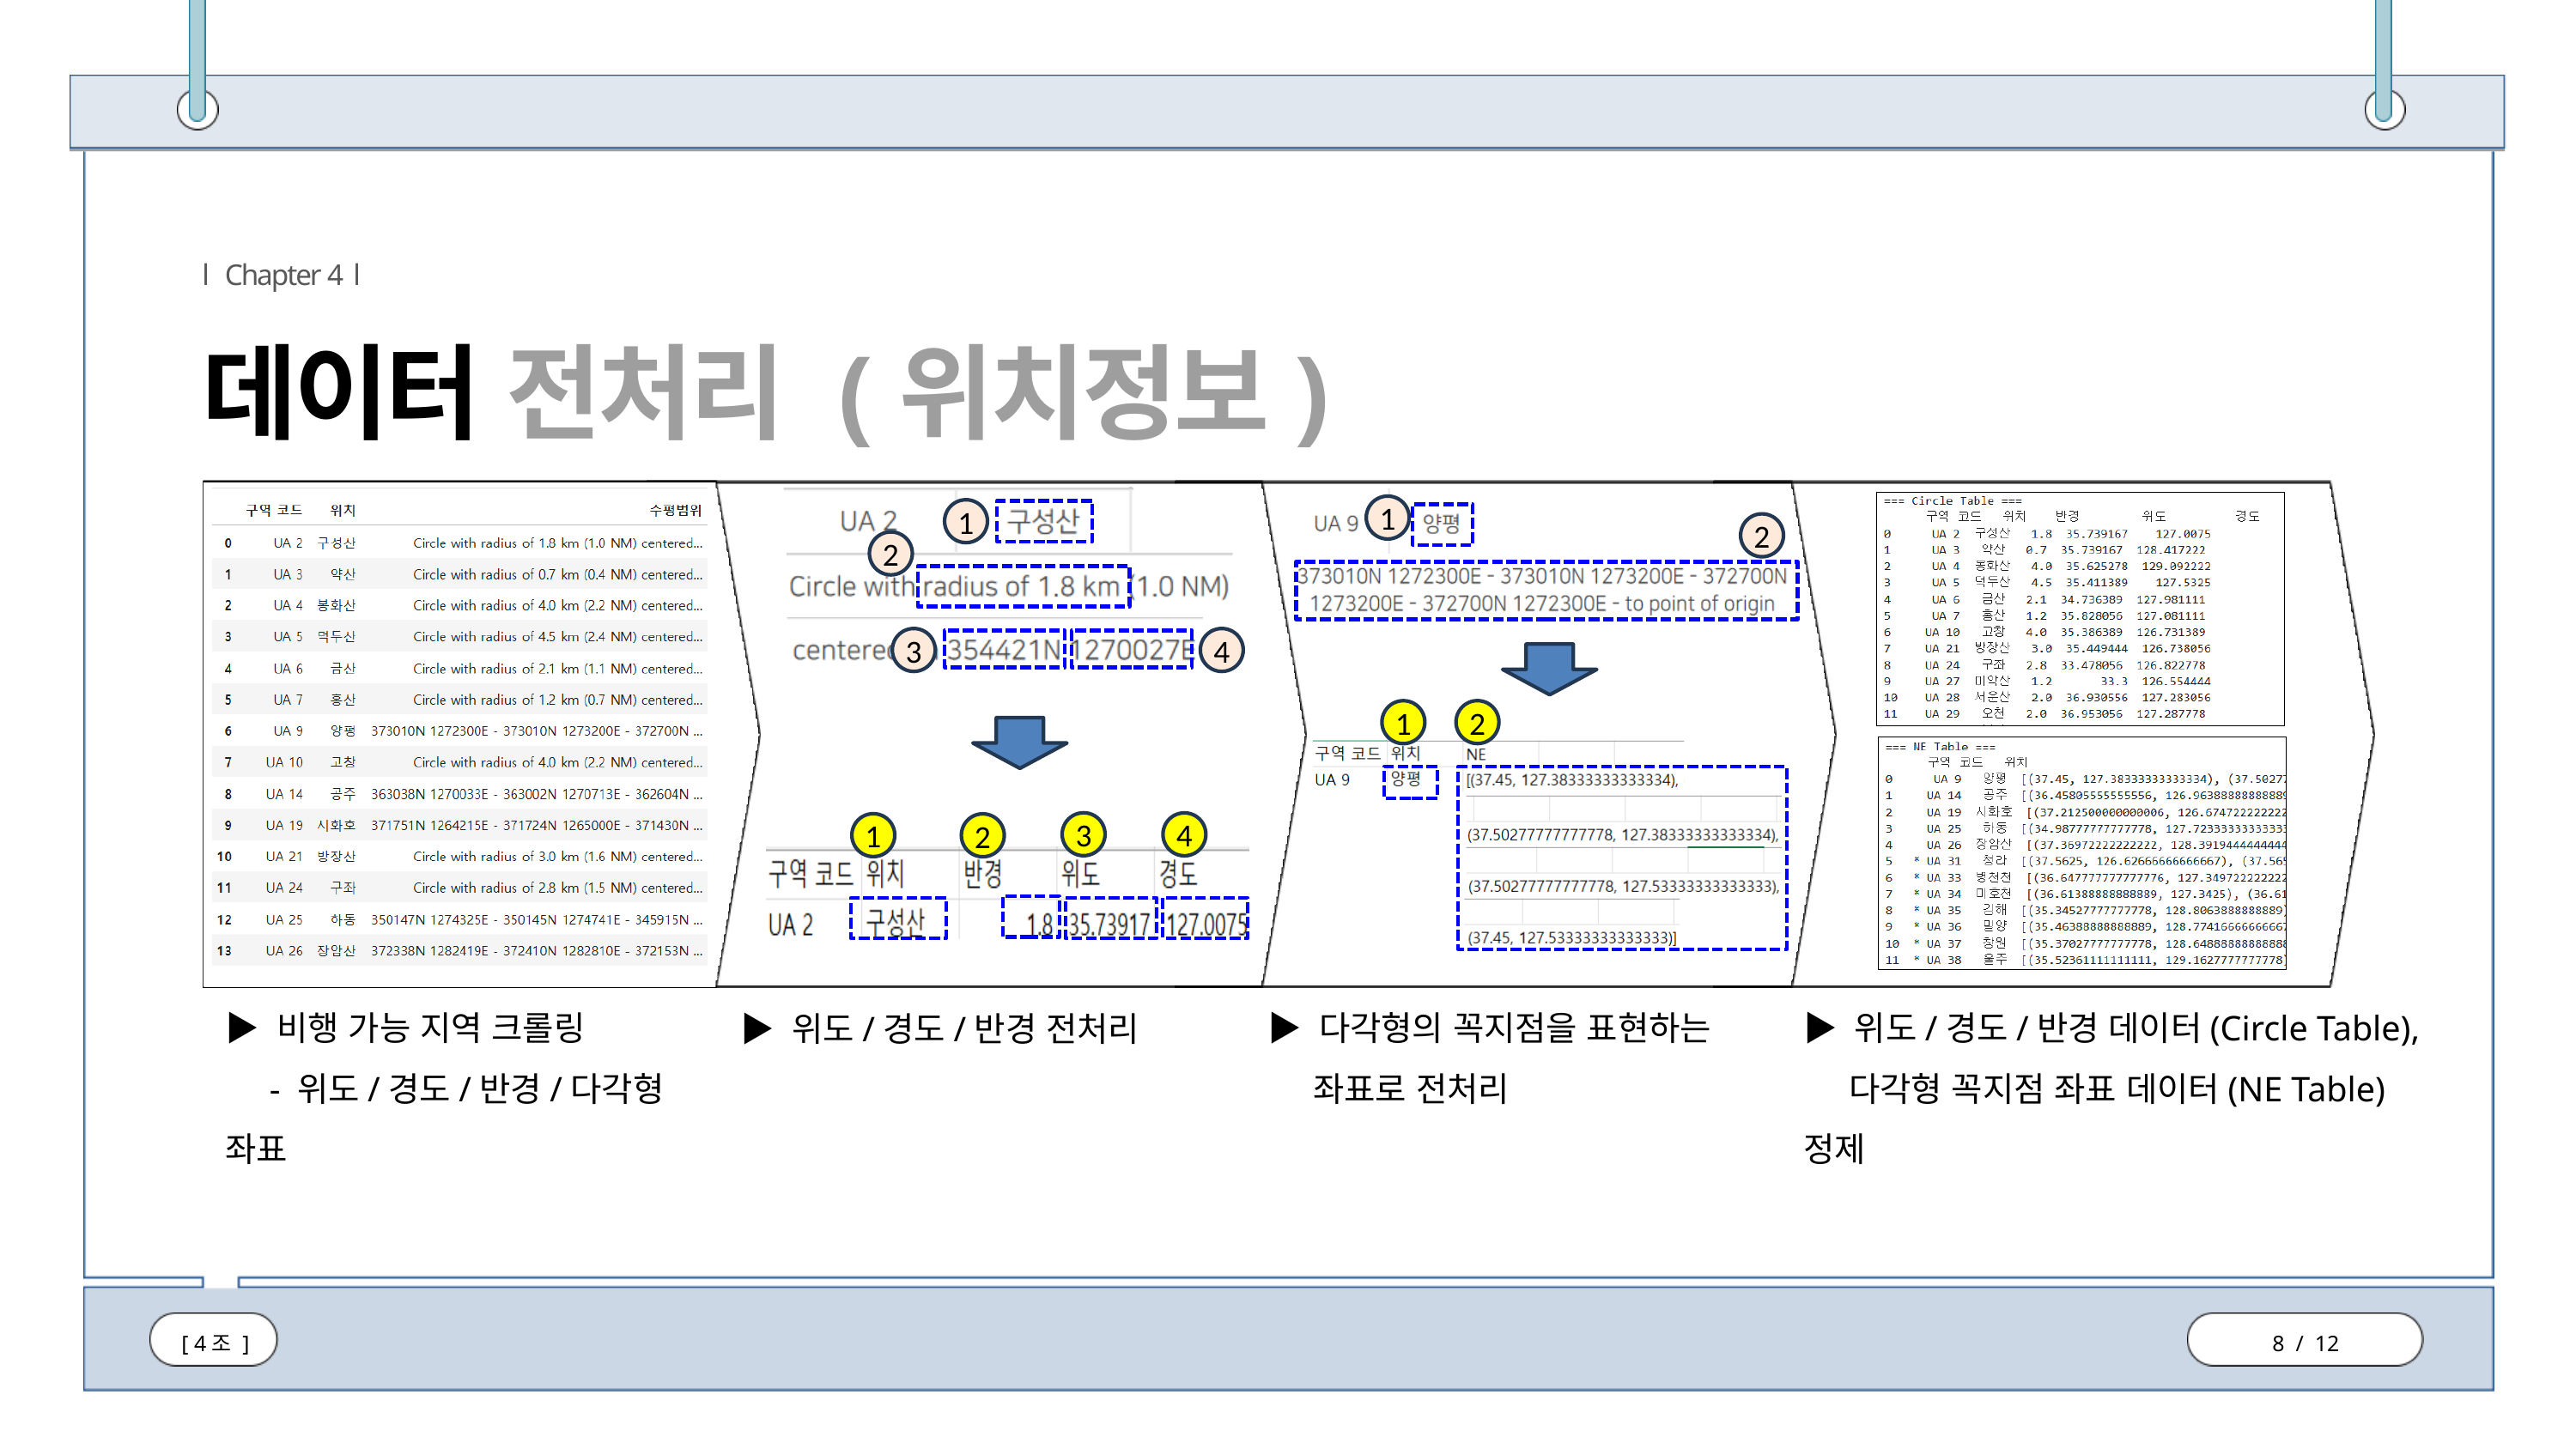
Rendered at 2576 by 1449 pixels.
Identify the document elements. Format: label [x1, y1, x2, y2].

text_box [1312, 740, 1783, 949]
picture [69, 0, 2506, 1392]
